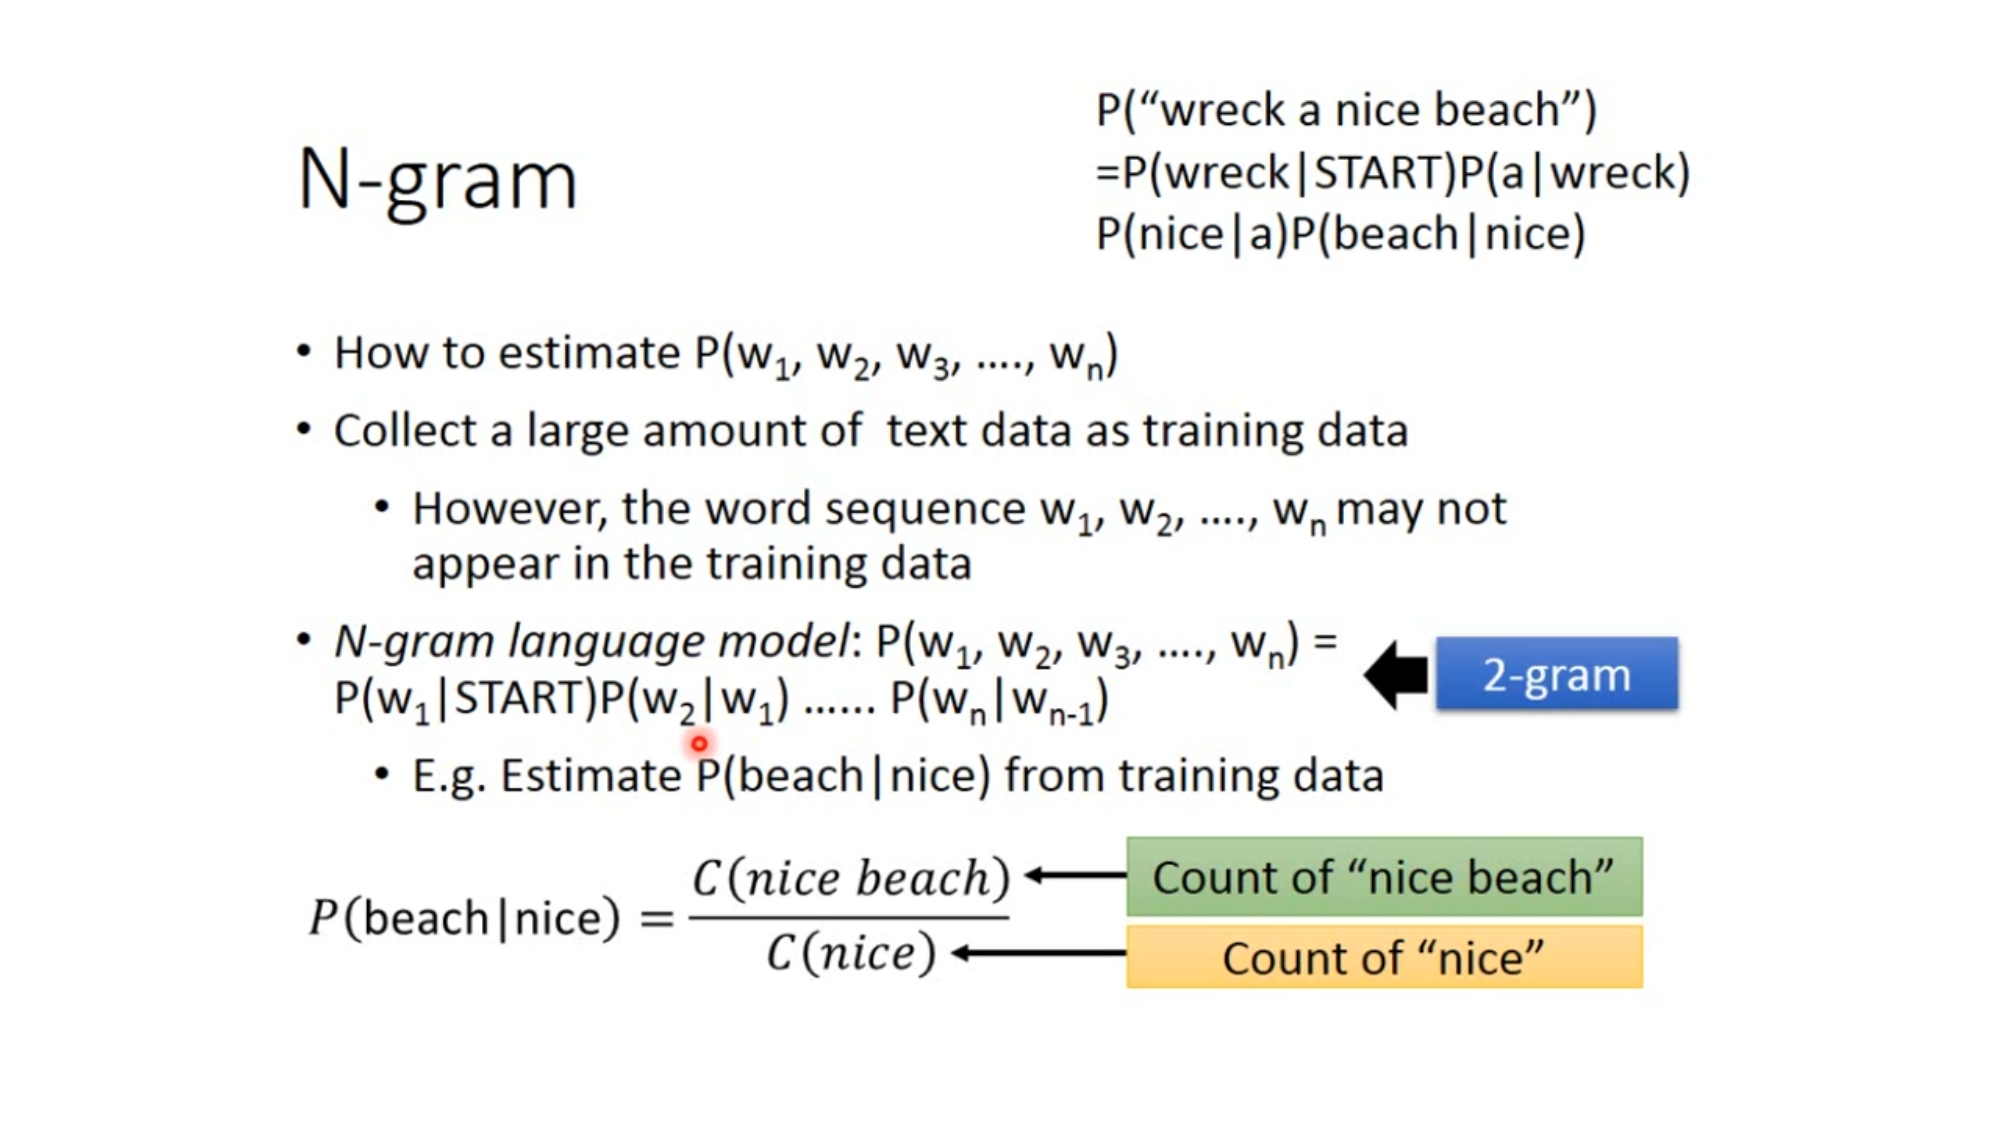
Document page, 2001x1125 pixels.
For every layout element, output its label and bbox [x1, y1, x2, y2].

picture [209, 38, 1716, 1087]
